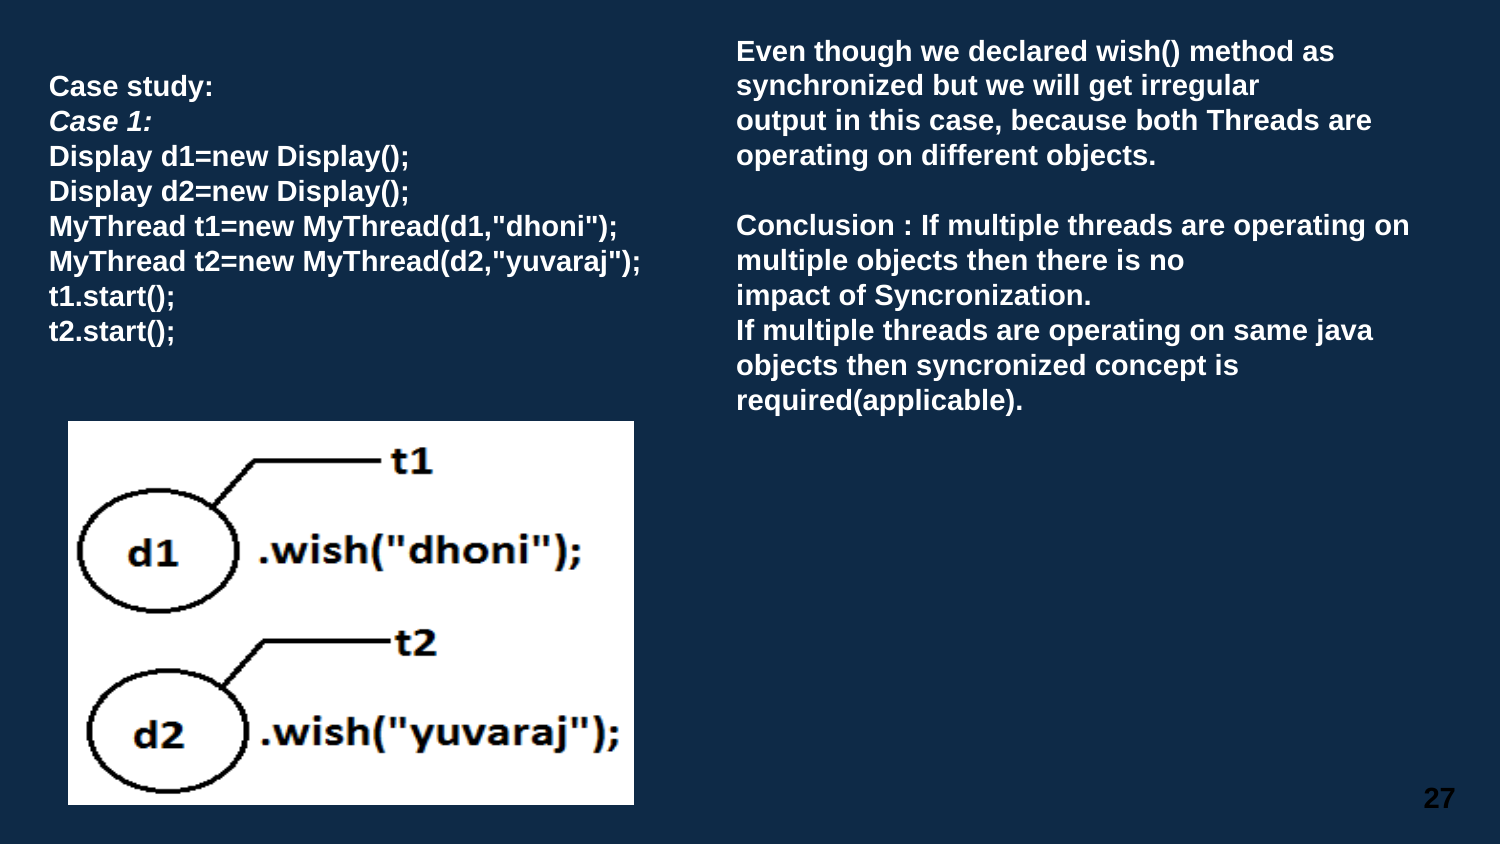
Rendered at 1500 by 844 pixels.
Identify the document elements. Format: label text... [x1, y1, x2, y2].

text_box Case study: Case 1: Display d1=new Display(); Display d2=new Display(); MyThread t1=new MyThread(d1,"dhoni"); MyThread t2=new MyThread(d2,"yuvaraj"); t1.start(); t2.start(); [33, 59, 721, 355]
text_box 27 [1408, 772, 1471, 823]
text_box Even though we declared wish() method as synchronized but we will get irregular output in this case, because both Threads are operating on different objects. Conclusion : If multiple threads are operating on multiple objects then there is no impact of Syncronization. If multiple threads are operating on same java objects then syncronized concept is required(applicable). [721, 24, 1472, 424]
picture [68, 421, 634, 805]
